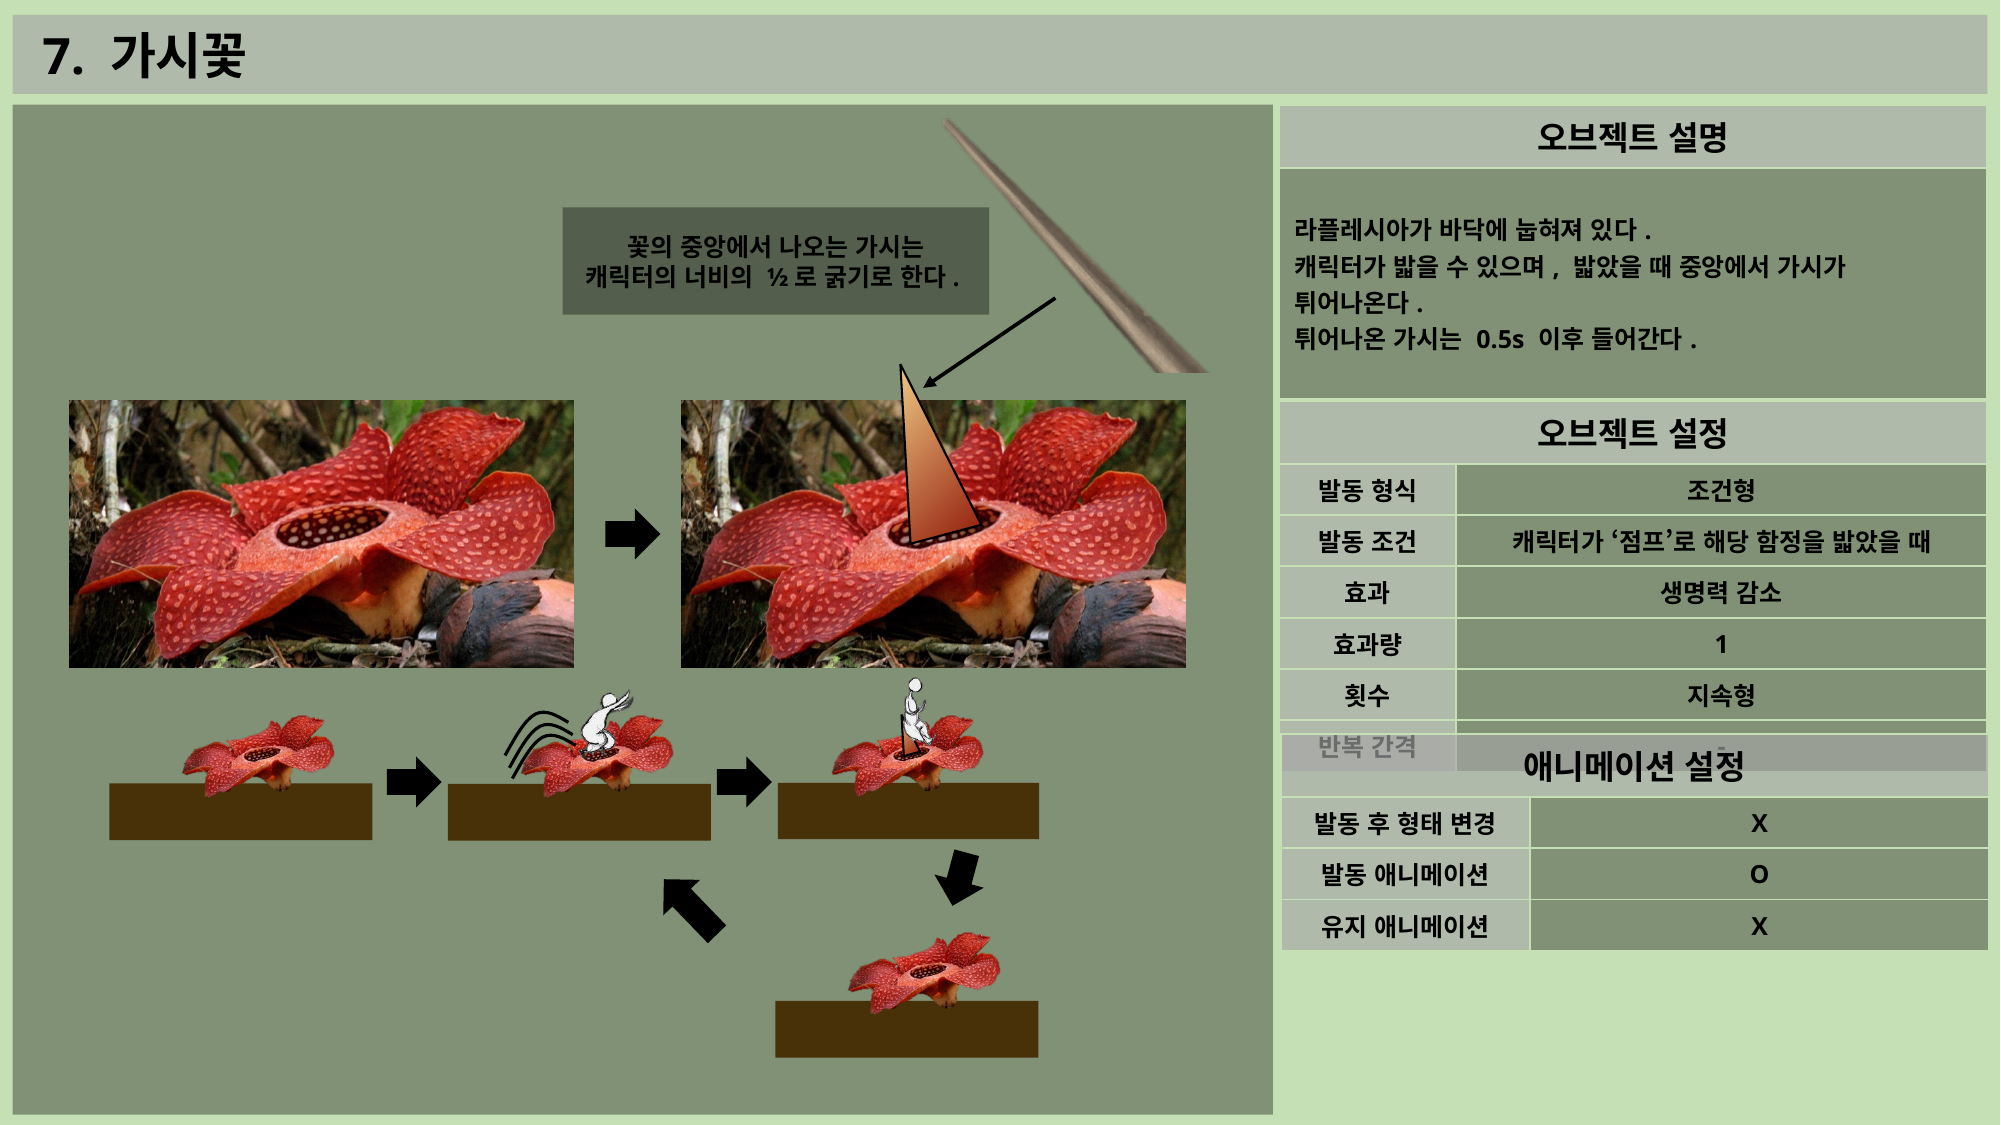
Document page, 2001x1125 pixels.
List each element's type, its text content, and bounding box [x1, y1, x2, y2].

table_cell 1 [1457, 619, 1986, 668]
table_cell 캐릭터가 ‘점프’로 해당 함정을 밟았을 때 [1457, 516, 1986, 565]
table_cell 효과량 [1280, 619, 1455, 668]
table_header 애니메이션 설정 [1282, 735, 1988, 796]
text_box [109, 713, 373, 841]
table_cell 횟수 [1280, 670, 1455, 719]
table_cell 효과 [1280, 567, 1455, 617]
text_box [923, 297, 1056, 388]
table_cell X [1531, 798, 1988, 847]
table_cell 라플레시아가 바닥에 눕혀져 있다. 캐릭터가 밟을 수 있으며, 밟았을 때 중앙에서 가시가 튀어나온다. 튀어나온 가시는 0.5s 이후 들어간다. [1280, 169, 1986, 398]
text_box [385, 753, 444, 811]
text_box [662, 878, 728, 945]
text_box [505, 712, 576, 779]
table_header 오브젝트 설정 [1280, 402, 1986, 463]
picture [900, 668, 942, 755]
table_cell 발동 형식 [1280, 465, 1455, 514]
text_box 꽃의 중앙에서 나오는 가시는 캐릭터의 너비의 ½로 굵기로 한다. [562, 206, 932, 316]
picture [932, 72, 1235, 372]
table_cell 발동 후 형태 변경 [1282, 798, 1529, 847]
table_cell X [1531, 900, 1988, 950]
text_box [932, 848, 987, 908]
table_cell 반복 간격 [1280, 721, 1455, 733]
text_box [12, 104, 1274, 1116]
table_cell 지속형 [1457, 670, 1986, 719]
picture [68, 400, 574, 668]
table_cell - [1457, 721, 1986, 733]
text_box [447, 714, 711, 841]
table_cell 생명력 감소 [1457, 567, 1986, 617]
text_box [775, 930, 1039, 1058]
picture [573, 682, 679, 763]
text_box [777, 713, 1040, 840]
text_box [604, 505, 662, 563]
text_box [715, 753, 774, 811]
table_cell 조건형 [1457, 465, 1986, 514]
table_cell 발동 애니메이션 [1282, 849, 1529, 899]
table_cell 발동 조건 [1280, 516, 1455, 565]
table_cell 유지 애니메이션 [1282, 900, 1529, 950]
table_cell O [1531, 849, 1988, 899]
table_header 오브젝트 설명 [1280, 106, 1986, 167]
text_box 7. 가시꽃 [12, 14, 1988, 95]
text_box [681, 361, 1186, 668]
